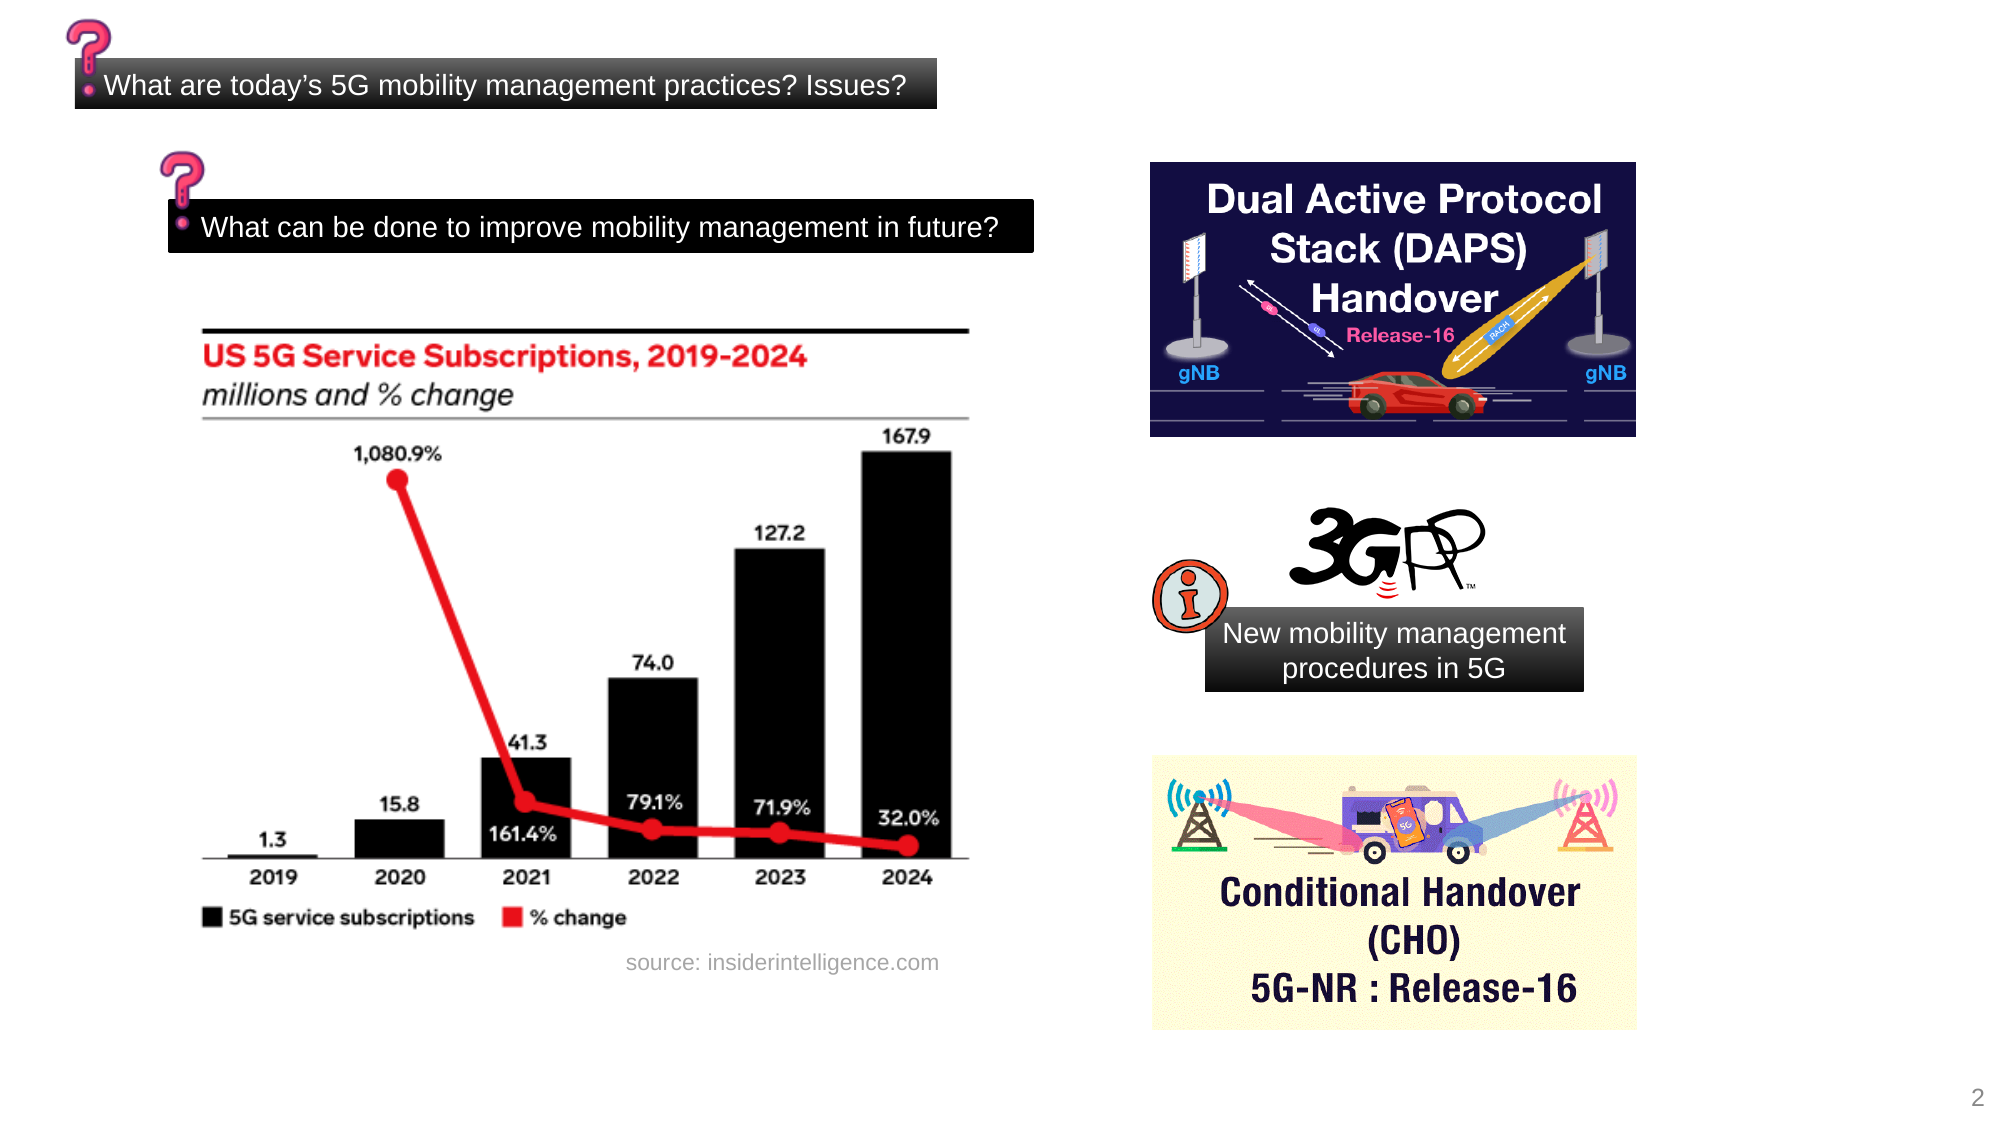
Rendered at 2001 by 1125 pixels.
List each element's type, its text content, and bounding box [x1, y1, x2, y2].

picture [1151, 755, 1637, 1031]
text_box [139, 147, 1032, 252]
picture [1150, 162, 1636, 438]
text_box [193, 319, 978, 984]
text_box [1150, 470, 1584, 694]
slide_number 2 [1656, 1066, 2000, 1125]
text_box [45, 15, 938, 110]
